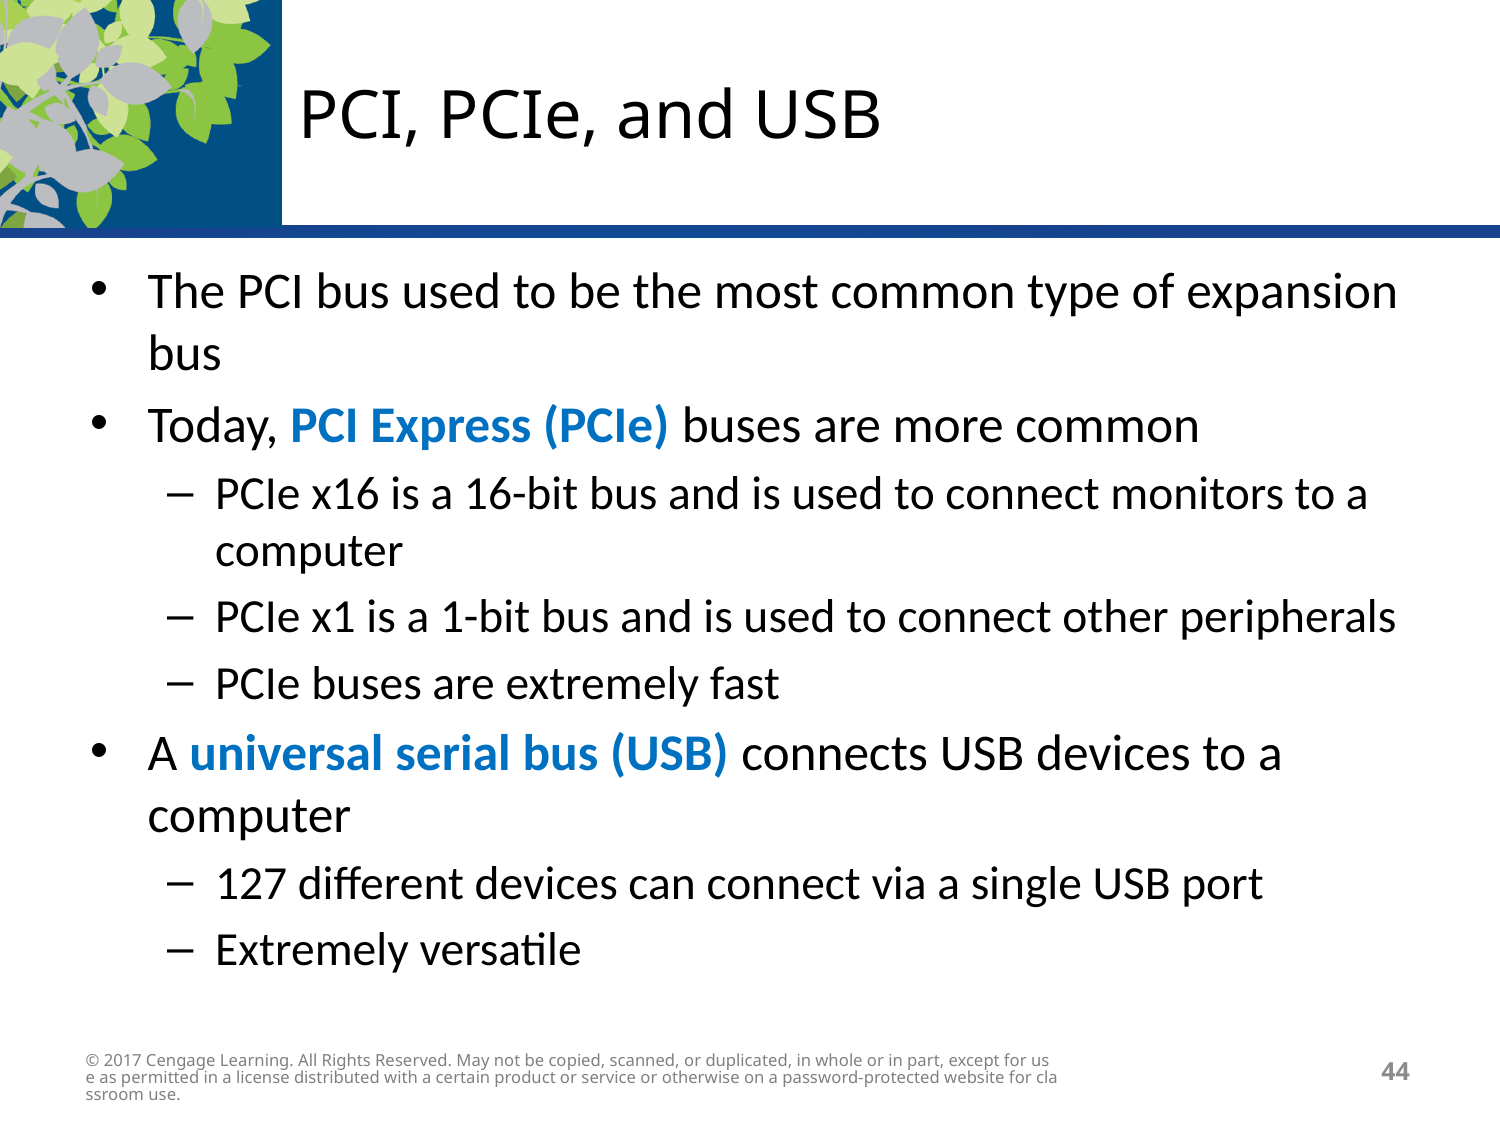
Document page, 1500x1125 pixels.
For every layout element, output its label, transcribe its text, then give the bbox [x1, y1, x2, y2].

footer © 2017 Cengage Learning. All Rights Reserved. May not be copied, scanned, or duplicated, in whole or in part, except for use as permitted in a license distributed with a certain product or service or otherwise on a password-protected website for classroom use. [70, 1042, 1074, 1103]
picture [0, 0, 1500, 238]
title PCI, PCIe, and USB [283, 44, 1483, 179]
slide_number 44 [1074, 1042, 1425, 1103]
list The PCI bus used to be the most common type of expansion bus Today, PCI Express (PCIe) buses are more common PCIe x16 is a 16-bit bus and is used to connect monitors to a computer PCIe x1 is a 1-bit bus and is used to connect other peripherals PCIe buses are extremely fast A universal serial bus (USB) connects USB devices to a computer 127 different devices can connect via a single USB port Extremely versatile [74, 249, 1426, 1006]
